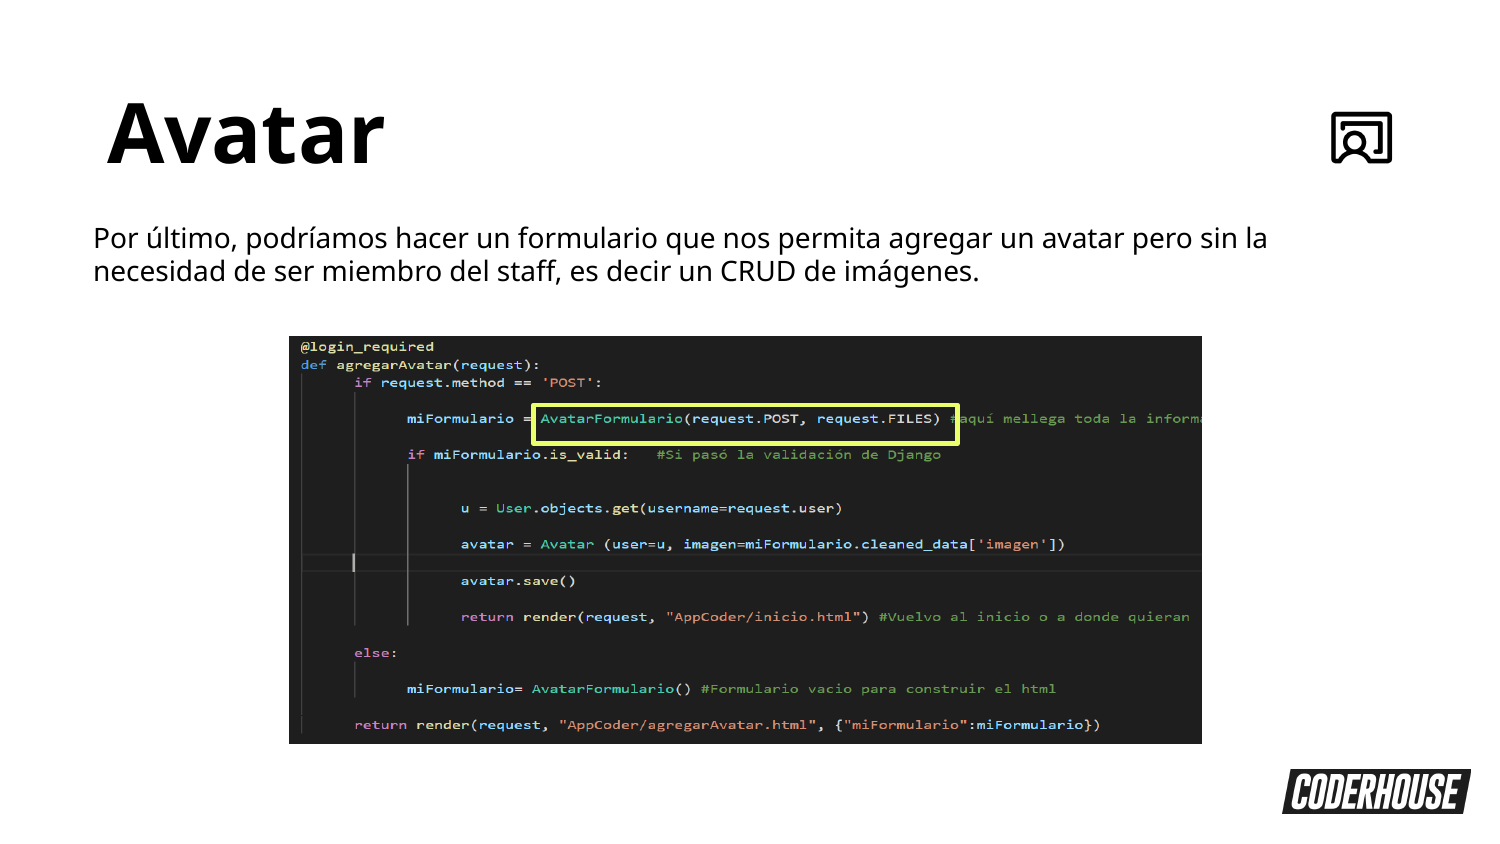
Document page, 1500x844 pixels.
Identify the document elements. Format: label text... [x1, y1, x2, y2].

picture [289, 335, 1202, 744]
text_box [1300, 76, 1423, 199]
text_box Por último, podríamos hacer un formulario que nos permita agregar un avatar pero sin la necesidad de ser miembro del staff, es decir un CRUD de imágenes. [78, 204, 1422, 303]
text_box Avatar [92, 76, 868, 197]
picture [1281, 769, 1471, 814]
